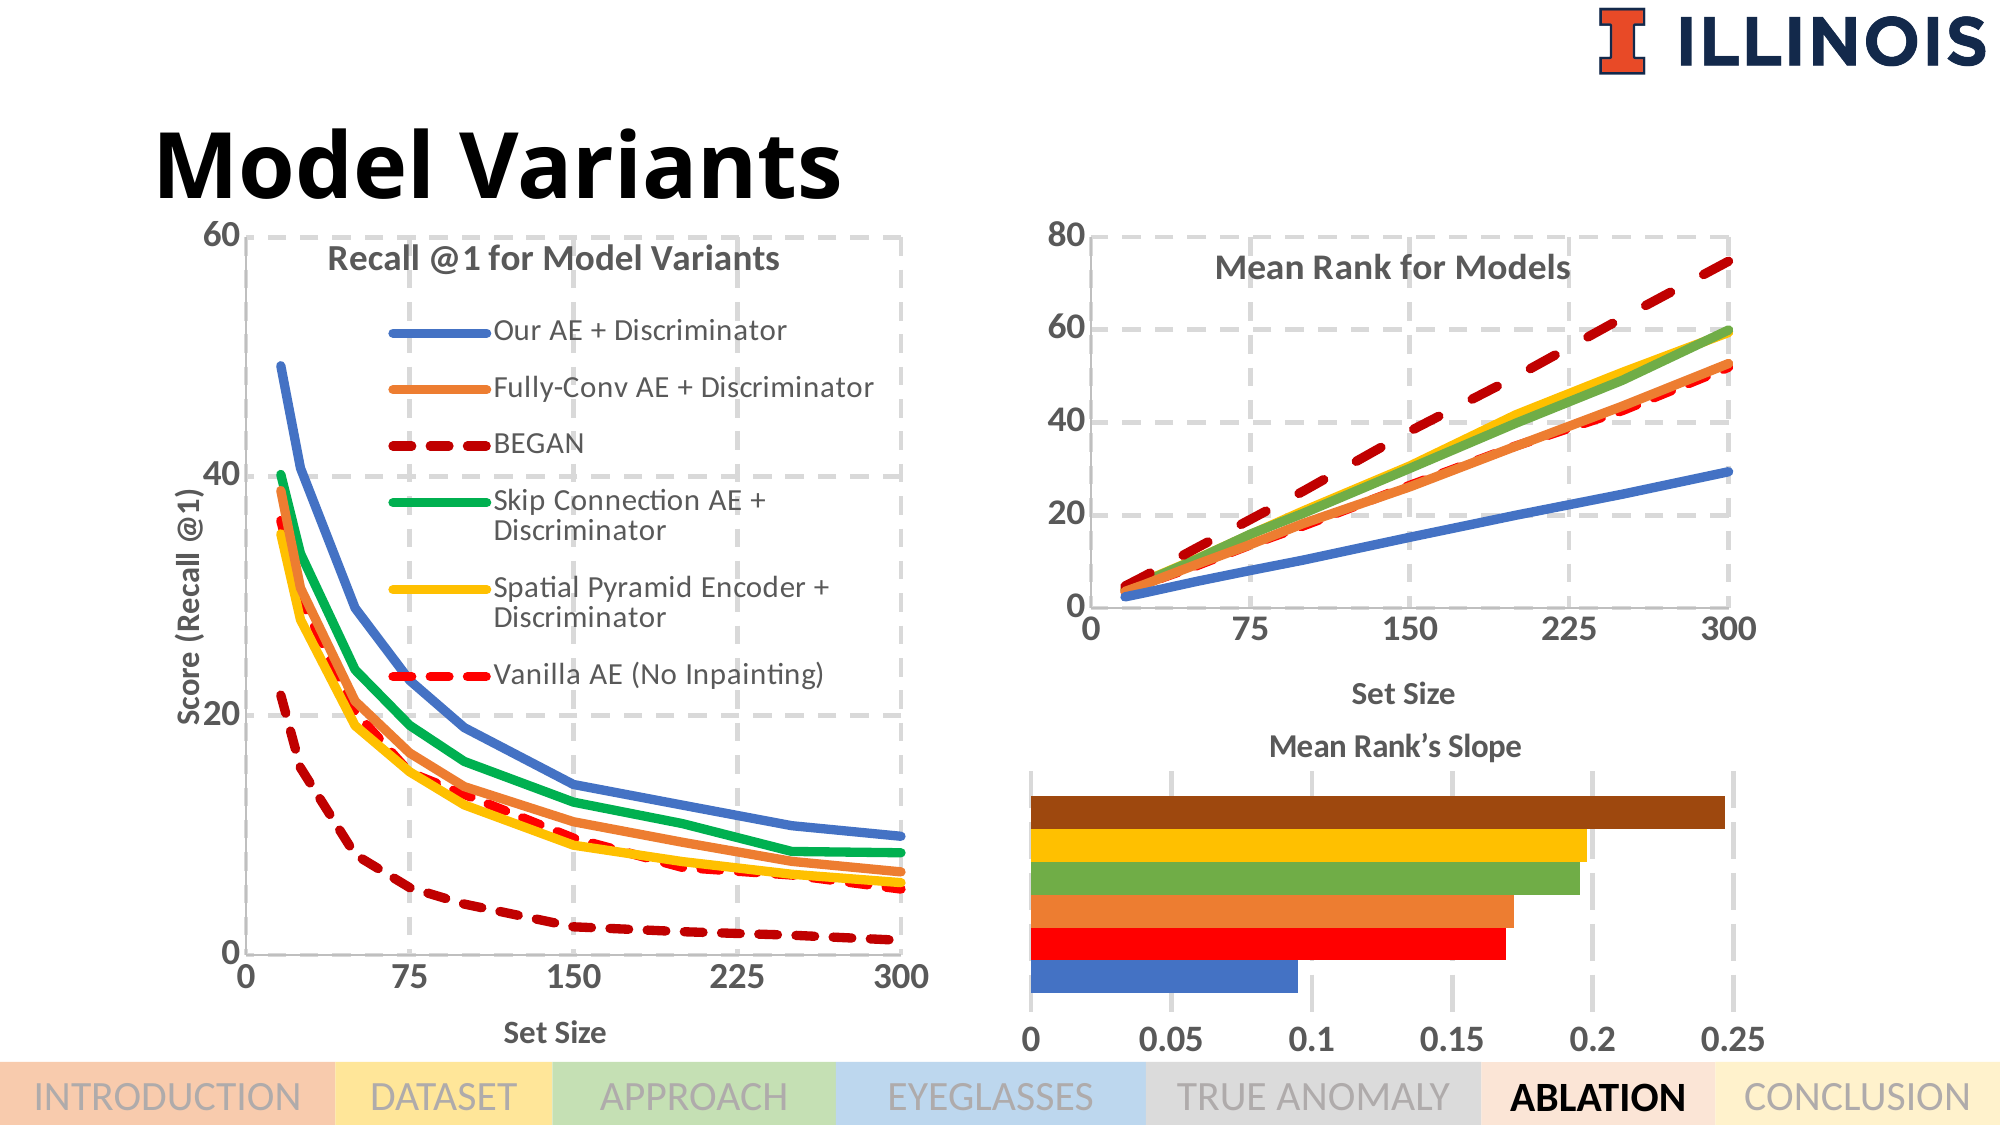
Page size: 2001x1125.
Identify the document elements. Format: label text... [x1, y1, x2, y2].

title Model Variants [137, 59, 1863, 278]
text_box DATASET [335, 1062, 552, 1125]
text_box ABLATION [1481, 1062, 1715, 1125]
text_box INTRODUCTION [0, 1061, 335, 1125]
chart [1013, 218, 1766, 1062]
chart [164, 218, 930, 1062]
text_box CONCLUSION [1715, 1061, 2000, 1125]
text_box EYEGLASSES [835, 1061, 1145, 1125]
text_box TRUE ANOMALY [1145, 1062, 1481, 1125]
picture [1599, 7, 1986, 75]
text_box APPROACH [552, 1062, 835, 1125]
